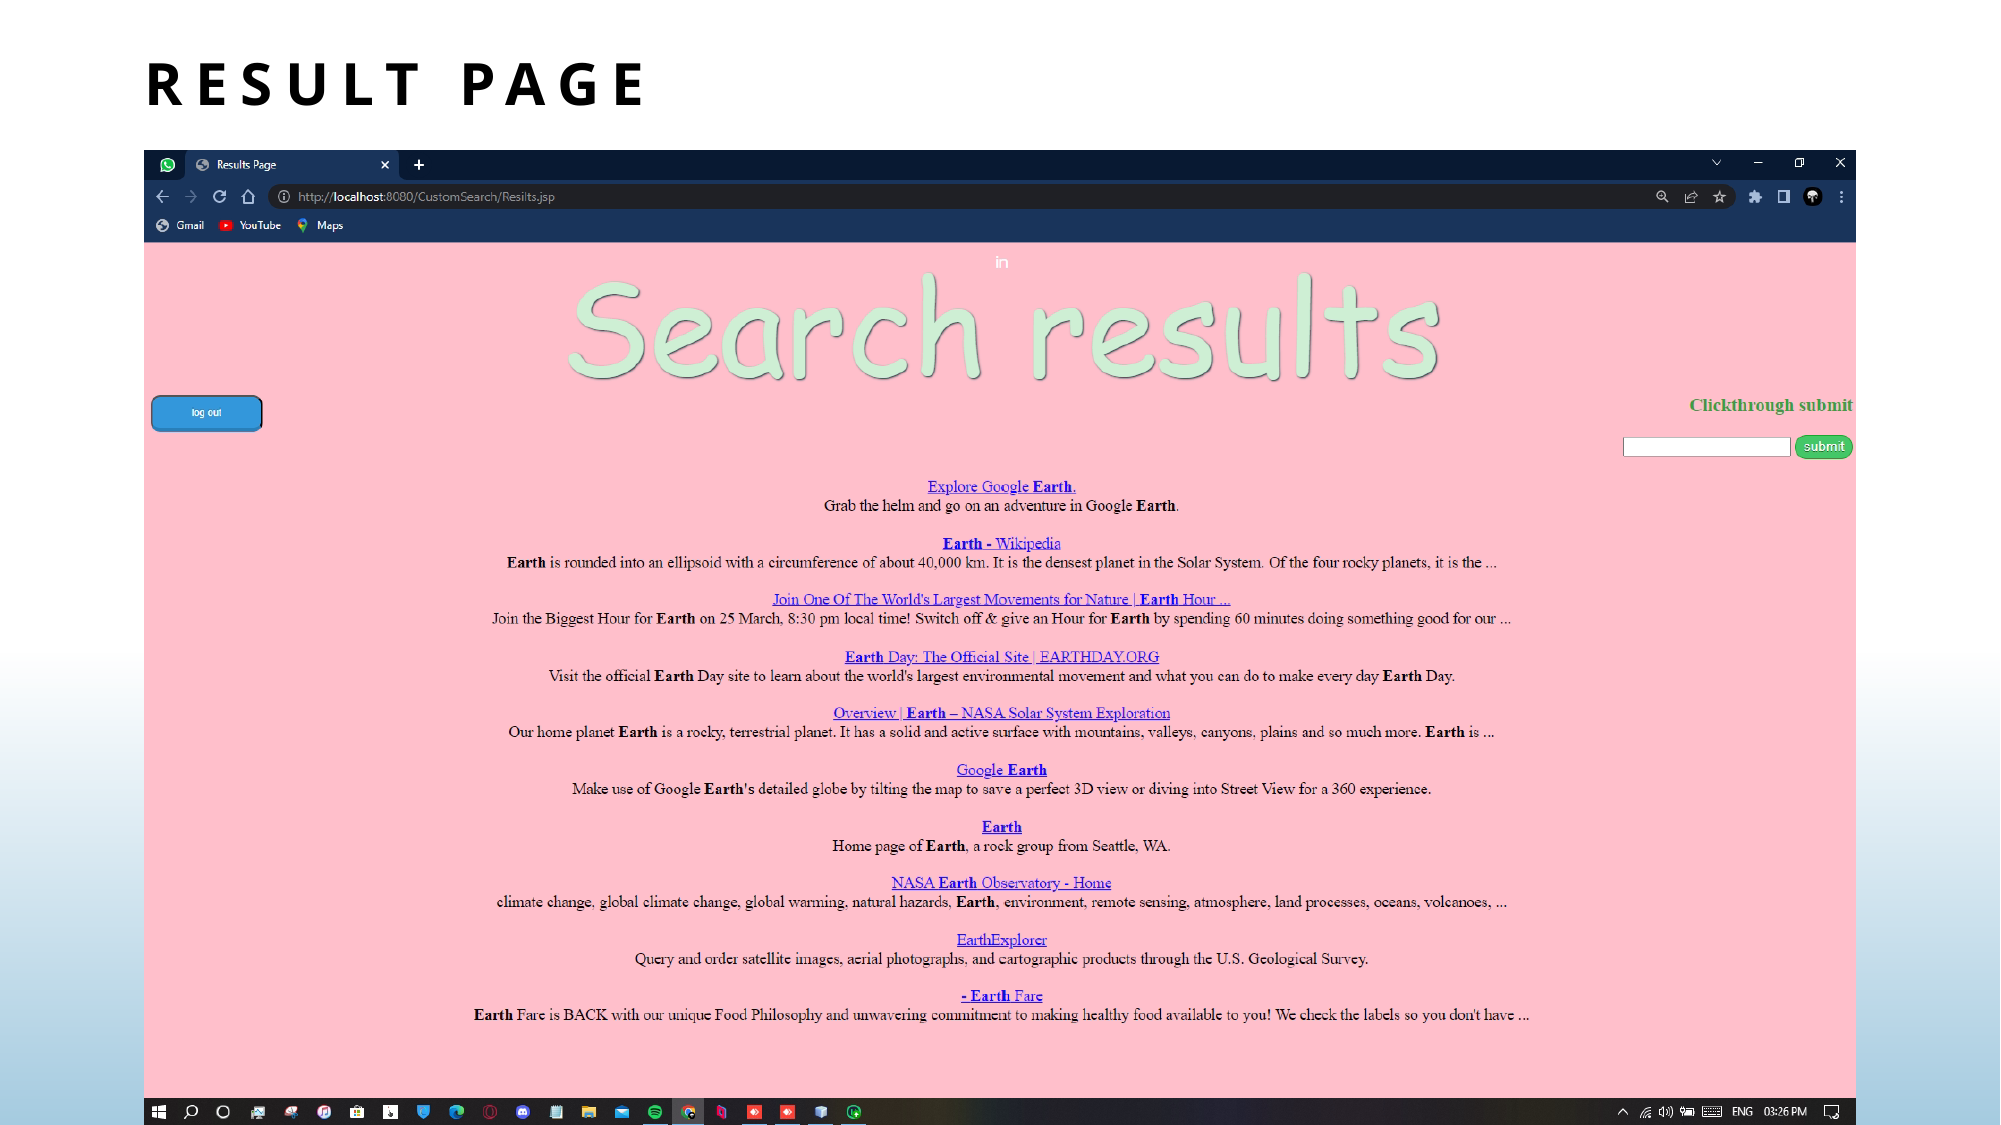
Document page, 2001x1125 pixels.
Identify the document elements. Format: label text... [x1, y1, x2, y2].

picture [144, 150, 1856, 1125]
title result page [129, 0, 1818, 125]
